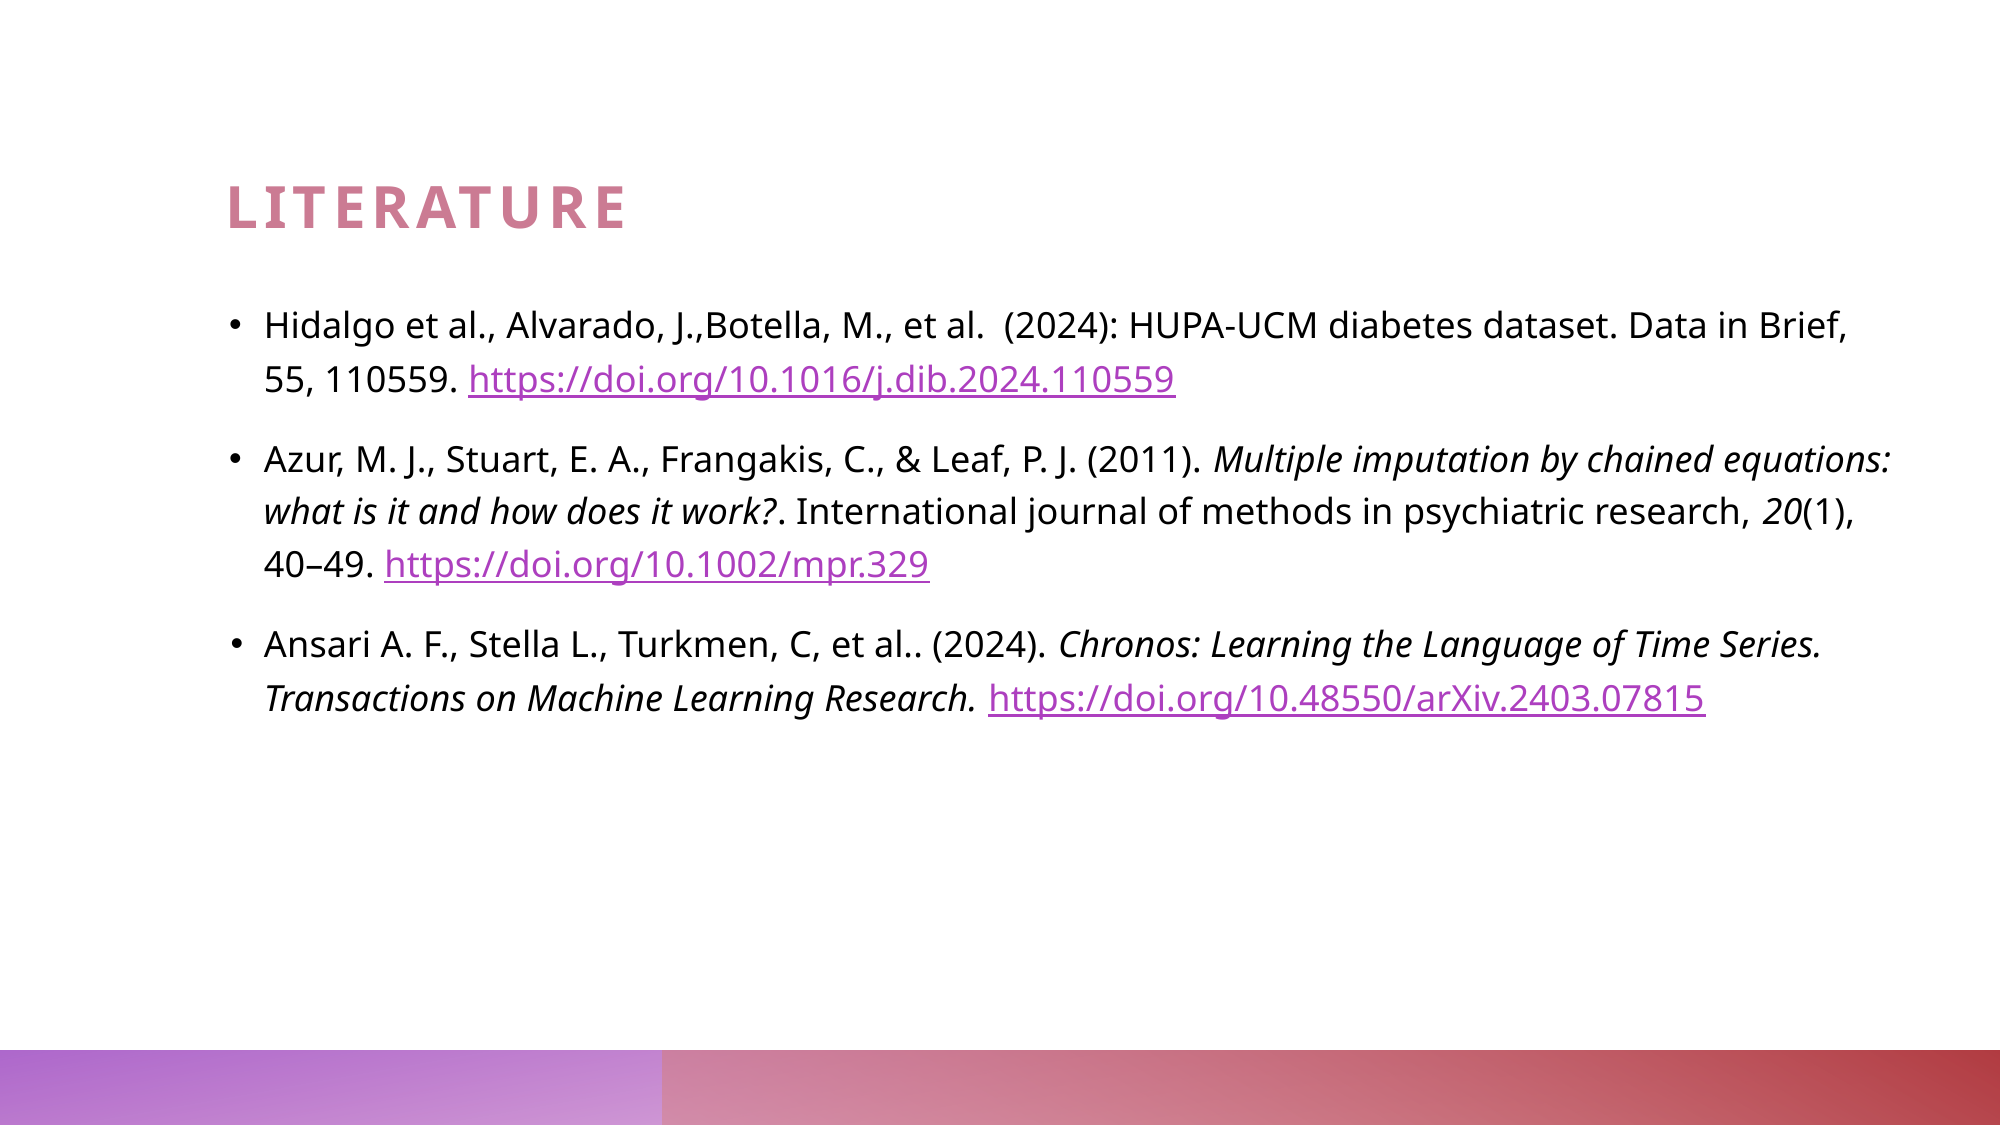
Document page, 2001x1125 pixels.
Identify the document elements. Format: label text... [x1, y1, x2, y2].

title LITERATURE [225, 130, 1905, 280]
list Hidalgo et al., Alvarado, J.,Botella, M., et al. (2024): HUPA-UCM diabetes dataset. Data in Brief, 55, 110559. https://doi.org/10.1016/j.dib.2024.110559 Azur, M. J., Stuart, E. A., Frangakis, C., & Leaf, P. J. (2011). Multiple imputation by chained equations: what is it and how does it work?. International journal of methods in psychiatric research, 20(1), 40–49. https://doi.org/10.1002/mpr.329 Ansari A. F., Stella L., Turkmen, C, et al.. (2024). Chronos: Learning the Language of Time Series. Transactions on Machine Learning Research. https://doi.org/10.48550/arXiv.2403.07815 [225, 293, 1905, 996]
